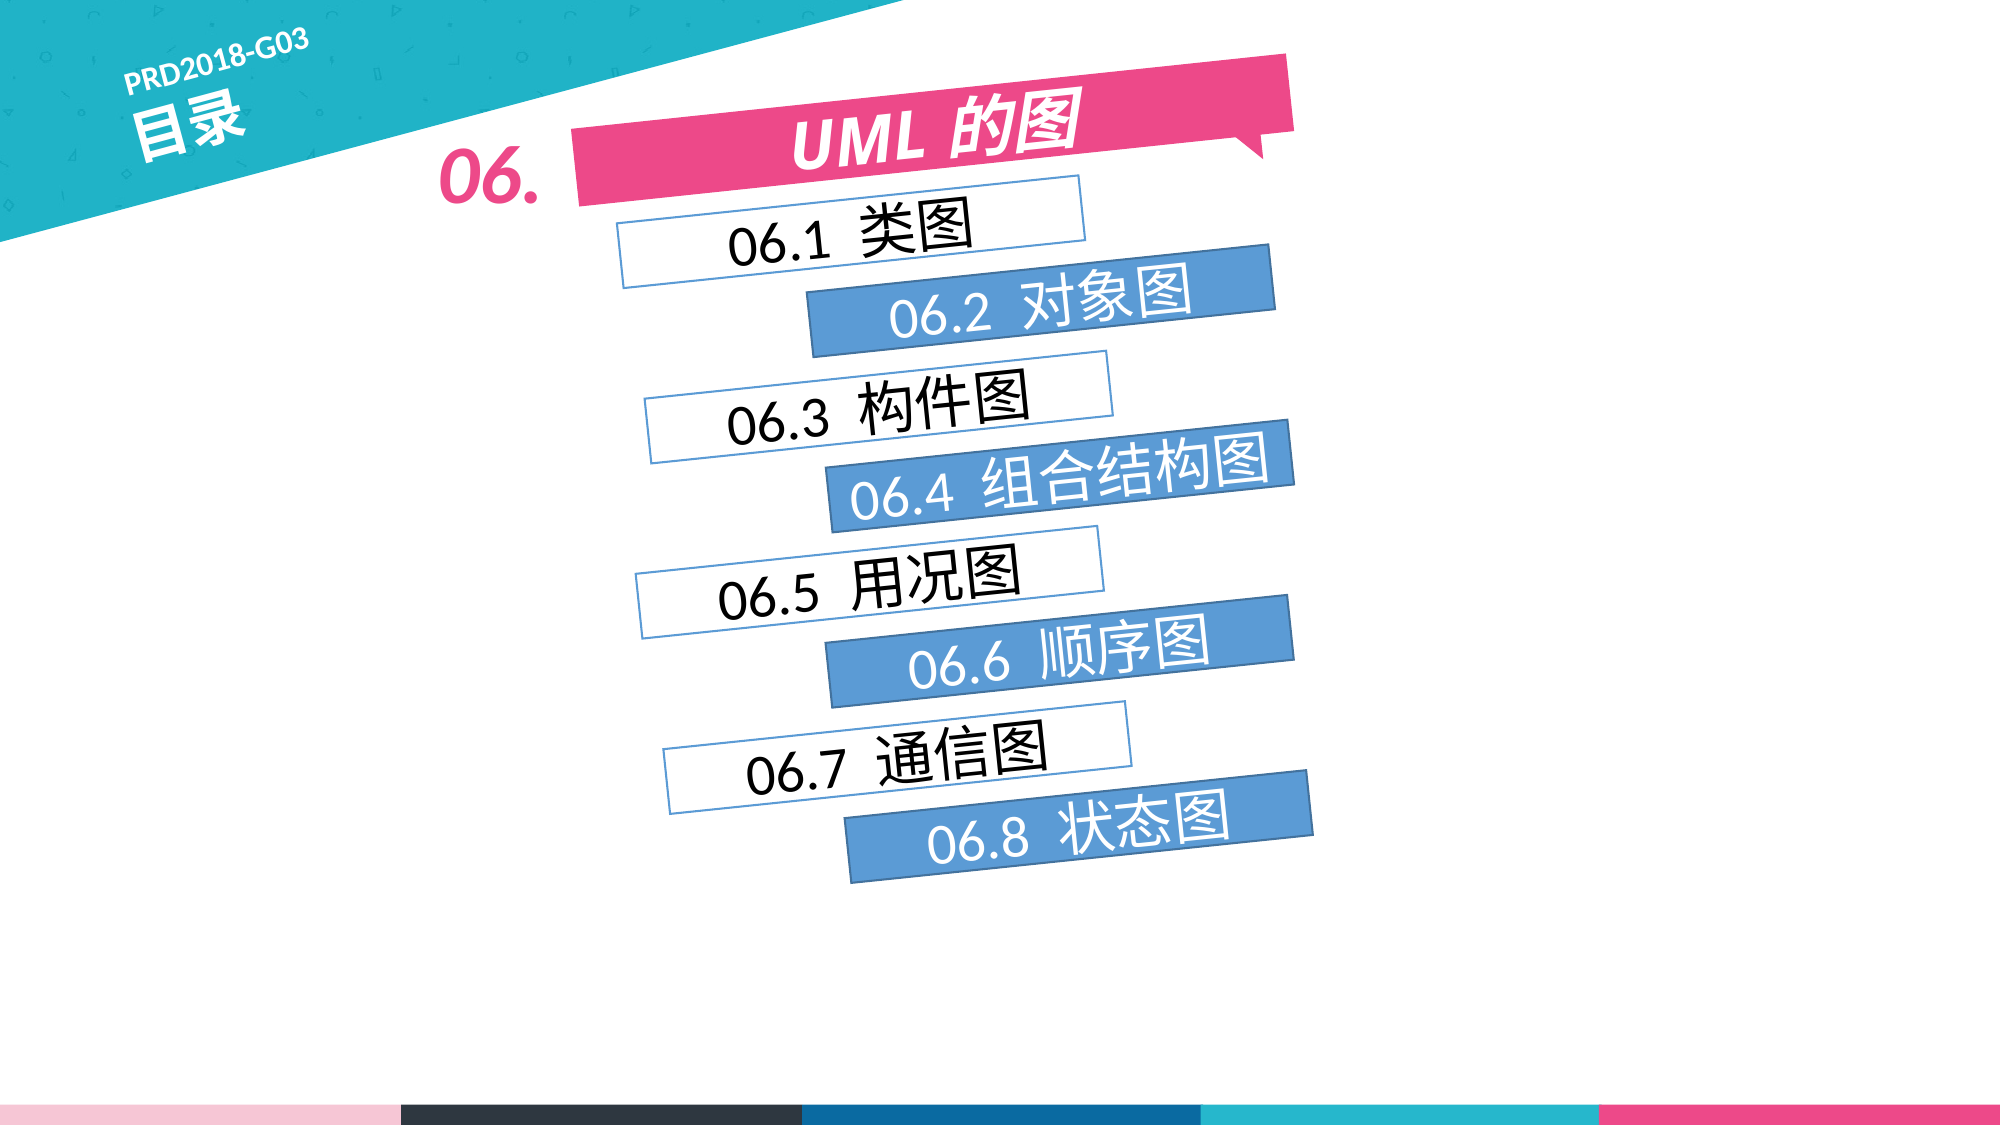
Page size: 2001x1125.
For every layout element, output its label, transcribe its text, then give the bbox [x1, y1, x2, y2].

text_box PRD2018-G03 目录 [95, 3, 348, 184]
text_box UML的图 [570, 53, 1295, 207]
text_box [0, 1104, 2000, 1125]
text_box 06.5 用况图 [634, 524, 1106, 640]
text_box 06.3 构件图 [643, 349, 1114, 465]
text_box 06.6 顺序图 [824, 593, 1295, 709]
text_box 06.4 组合结构图 [824, 418, 1296, 534]
text_box [0, 0, 904, 243]
text_box 06. [422, 113, 560, 228]
text_box [1226, 126, 1264, 160]
text_box 06.8 状态图 [843, 769, 1314, 885]
text_box 06.2 对象图 [805, 243, 1277, 359]
text_box 06.7 通信图 [662, 700, 1133, 816]
text_box 06.1 类图 [615, 174, 1087, 290]
